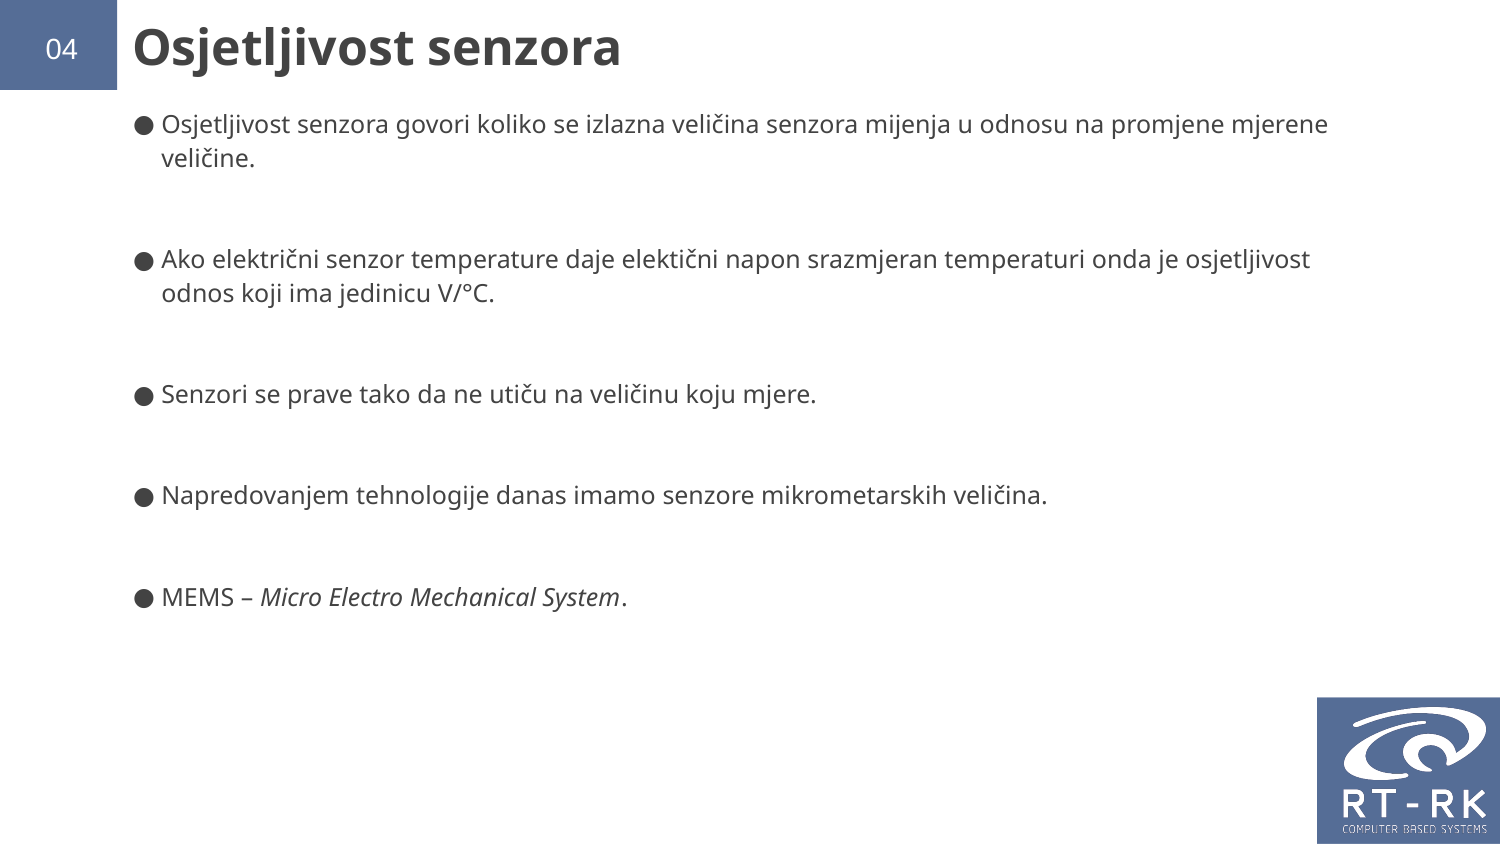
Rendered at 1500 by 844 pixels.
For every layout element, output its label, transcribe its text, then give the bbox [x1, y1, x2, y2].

text_box [94, 0, 118, 90]
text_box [1316, 697, 1500, 844]
text_box 04 [0, 0, 94, 95]
title Osjetljivost senzora [118, 0, 1453, 80]
subtitle Osjetljivost senzora govori koliko se izlazna veličina senzora mijenja u odnosu na promjene mjerene veličine. Ako električni senzor temperature daje elektični napon srazmjeran temperaturi onda je osjetljivost odnos koji ima jedinicu V/°C. Senzori se prave tako da ne utiču na veličinu koju mjere. Napredovanjem tehnologije danas imamo senzore mikrometarskih veličina. MEMS – Micro Electro Mechanical System. [118, 88, 1365, 698]
